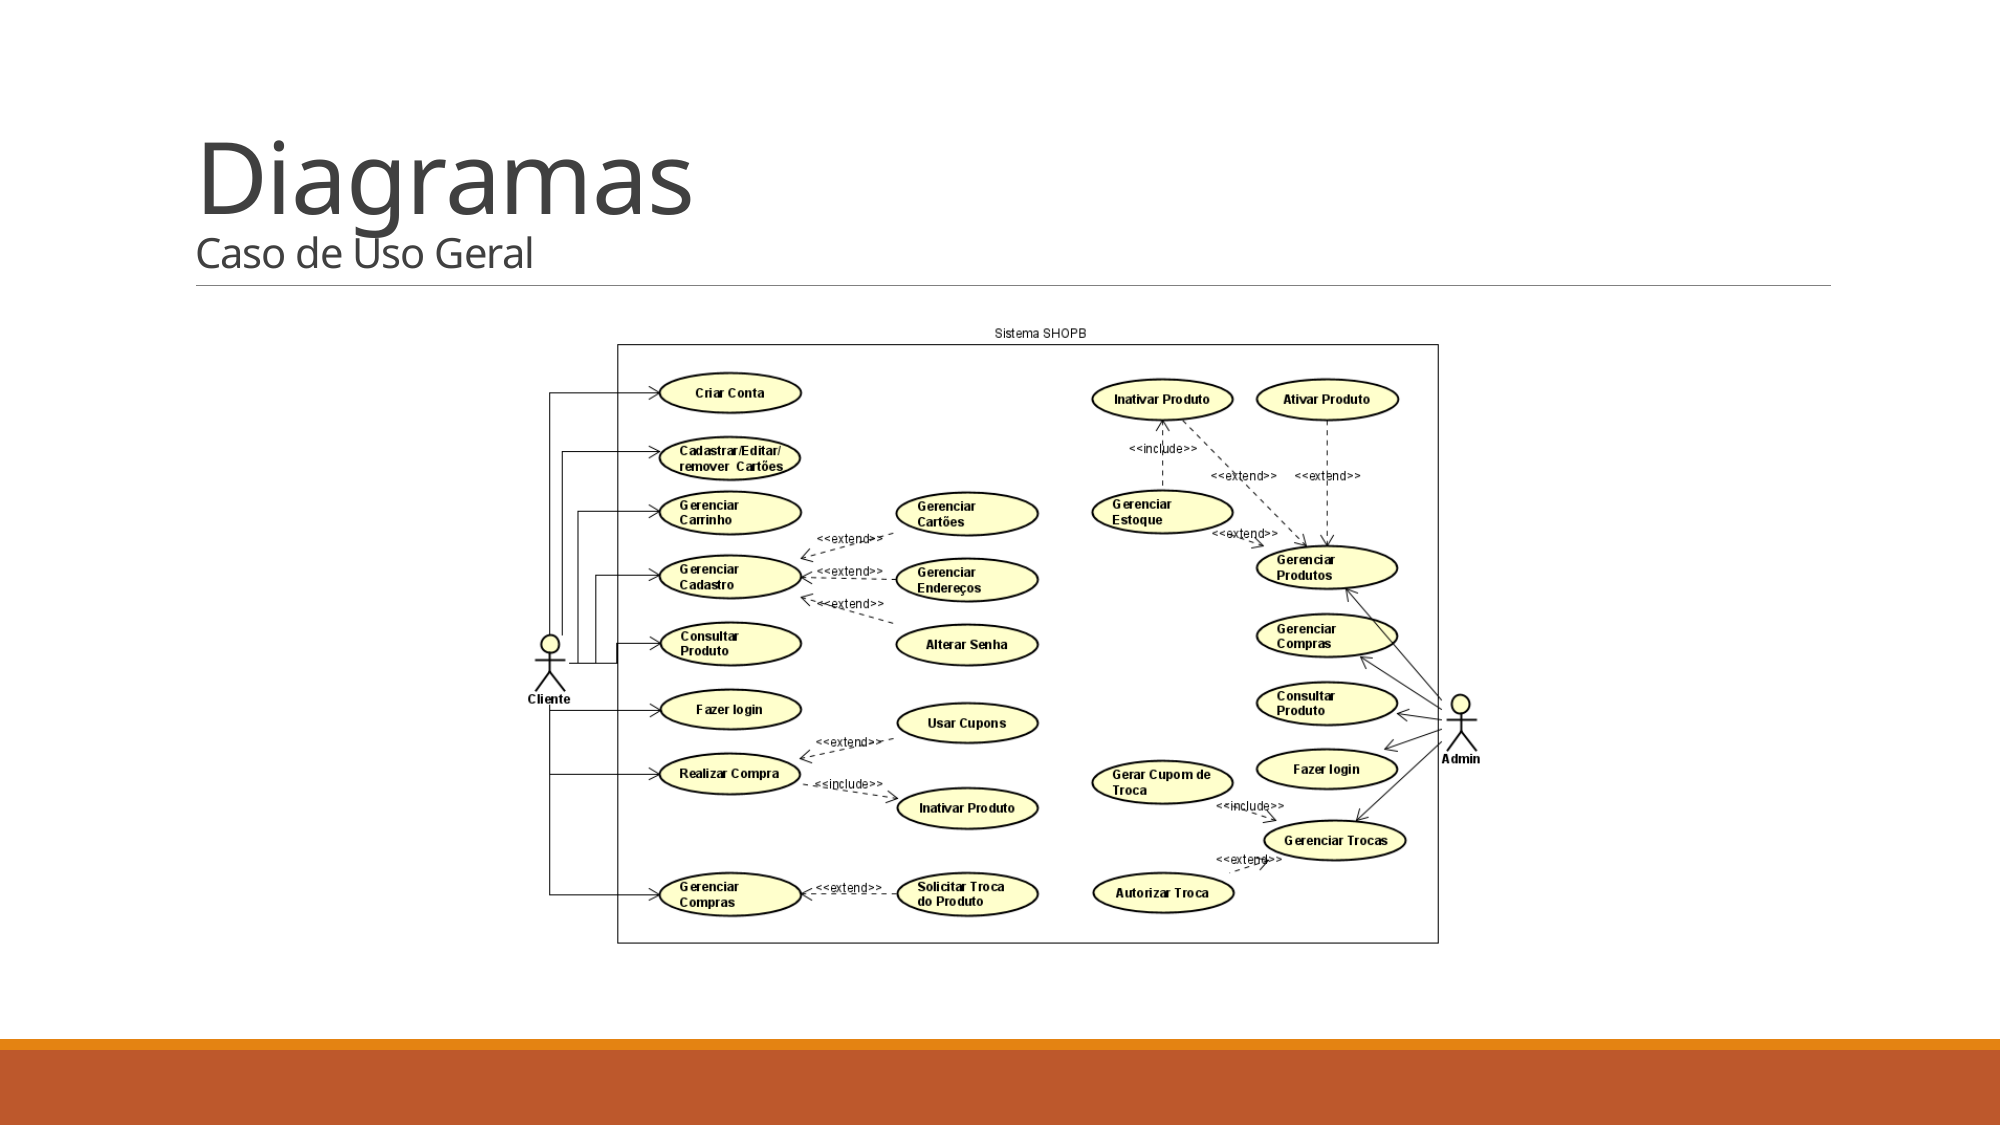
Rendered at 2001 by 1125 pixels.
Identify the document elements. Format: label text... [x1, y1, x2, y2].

picture [523, 319, 1487, 953]
title Diagramas Caso de Uso Geral [180, 47, 1830, 285]
